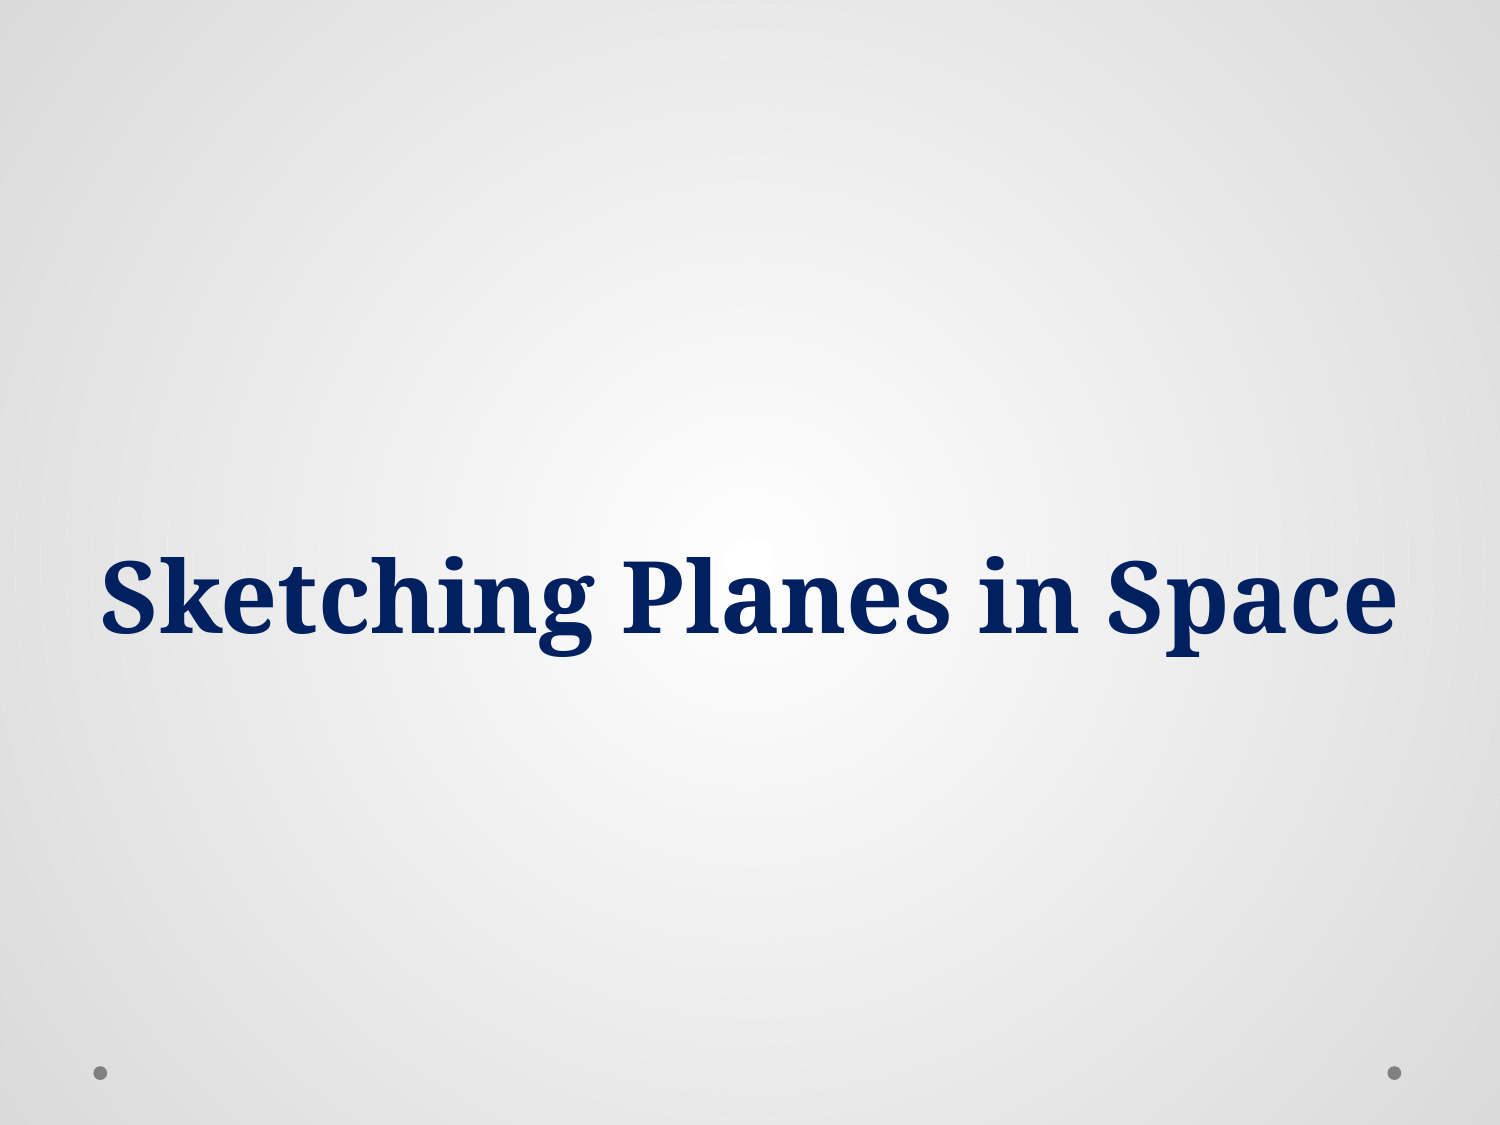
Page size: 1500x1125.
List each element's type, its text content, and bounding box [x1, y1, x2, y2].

text_box Sketching Planes in Space [0, 524, 1500, 661]
